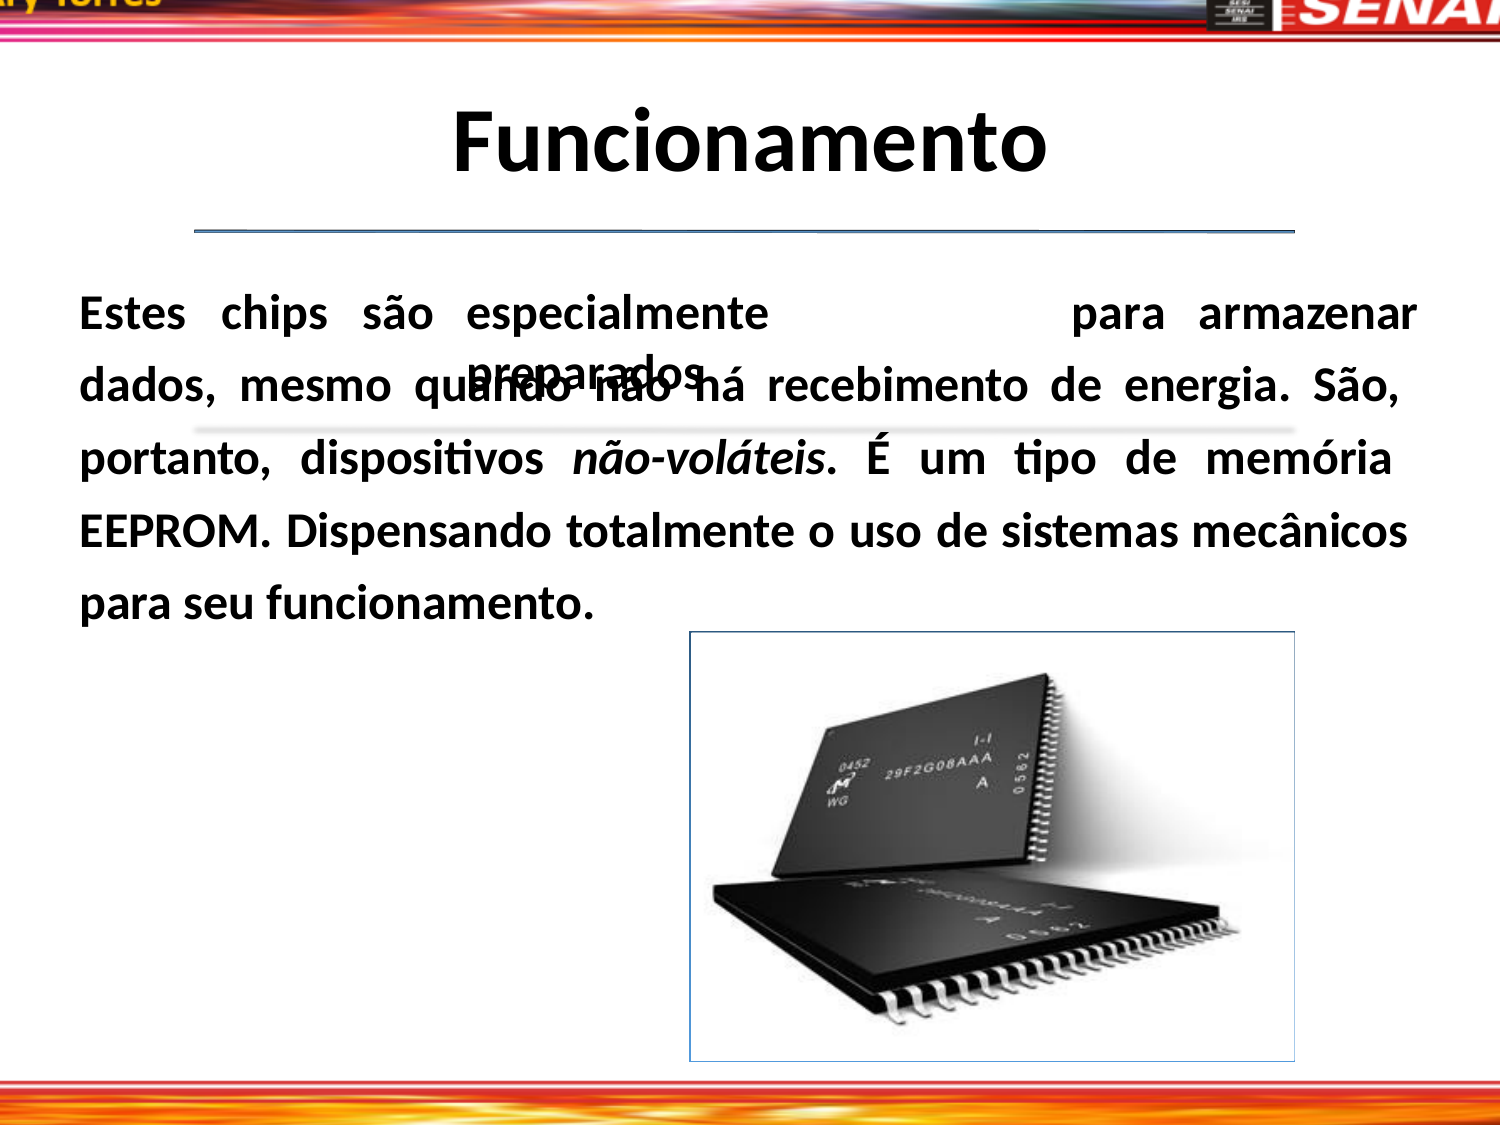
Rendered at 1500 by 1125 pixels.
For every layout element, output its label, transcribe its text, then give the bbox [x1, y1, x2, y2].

title Funcionamento [450, 77, 1050, 227]
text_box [689, 631, 1295, 1062]
list dados, mesmo quando não há recebimento de energia. São, portanto, dispositivos não-voláteis. É um tipo de memória EEPROM. Dispensando totalmente o uso de sistemas mecânicos para seu funcionamento. [77, 337, 1423, 977]
picture [0, 0, 1500, 1125]
text_box Estes chips são [77, 277, 180, 337]
text_box armazenar [1307, 277, 1423, 337]
